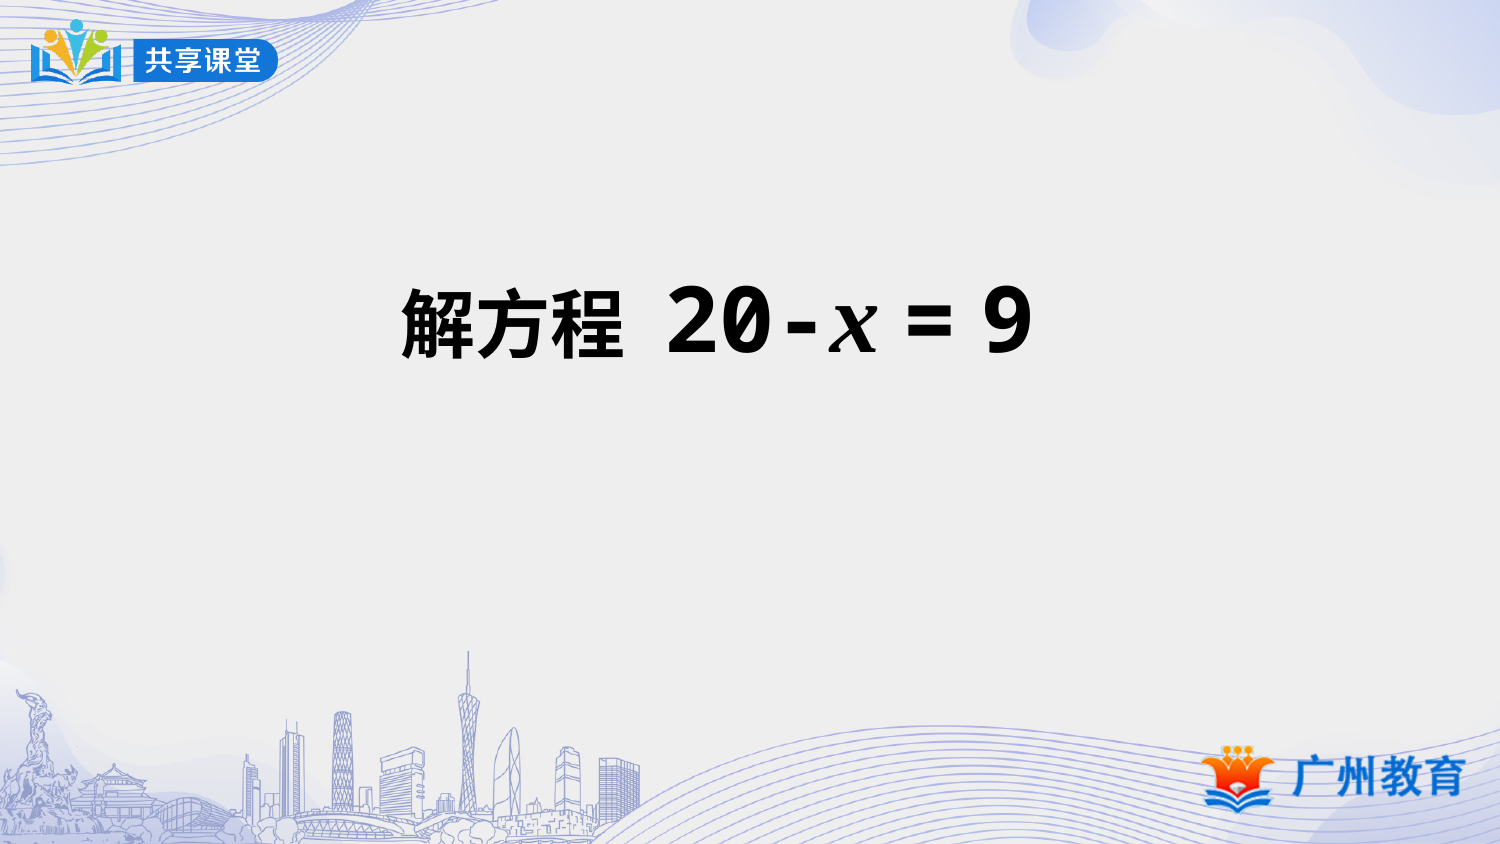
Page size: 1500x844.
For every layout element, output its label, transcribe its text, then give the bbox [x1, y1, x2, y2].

text_box 解方程 20-x = 9 [371, 175, 1104, 451]
picture [0, 0, 1500, 844]
